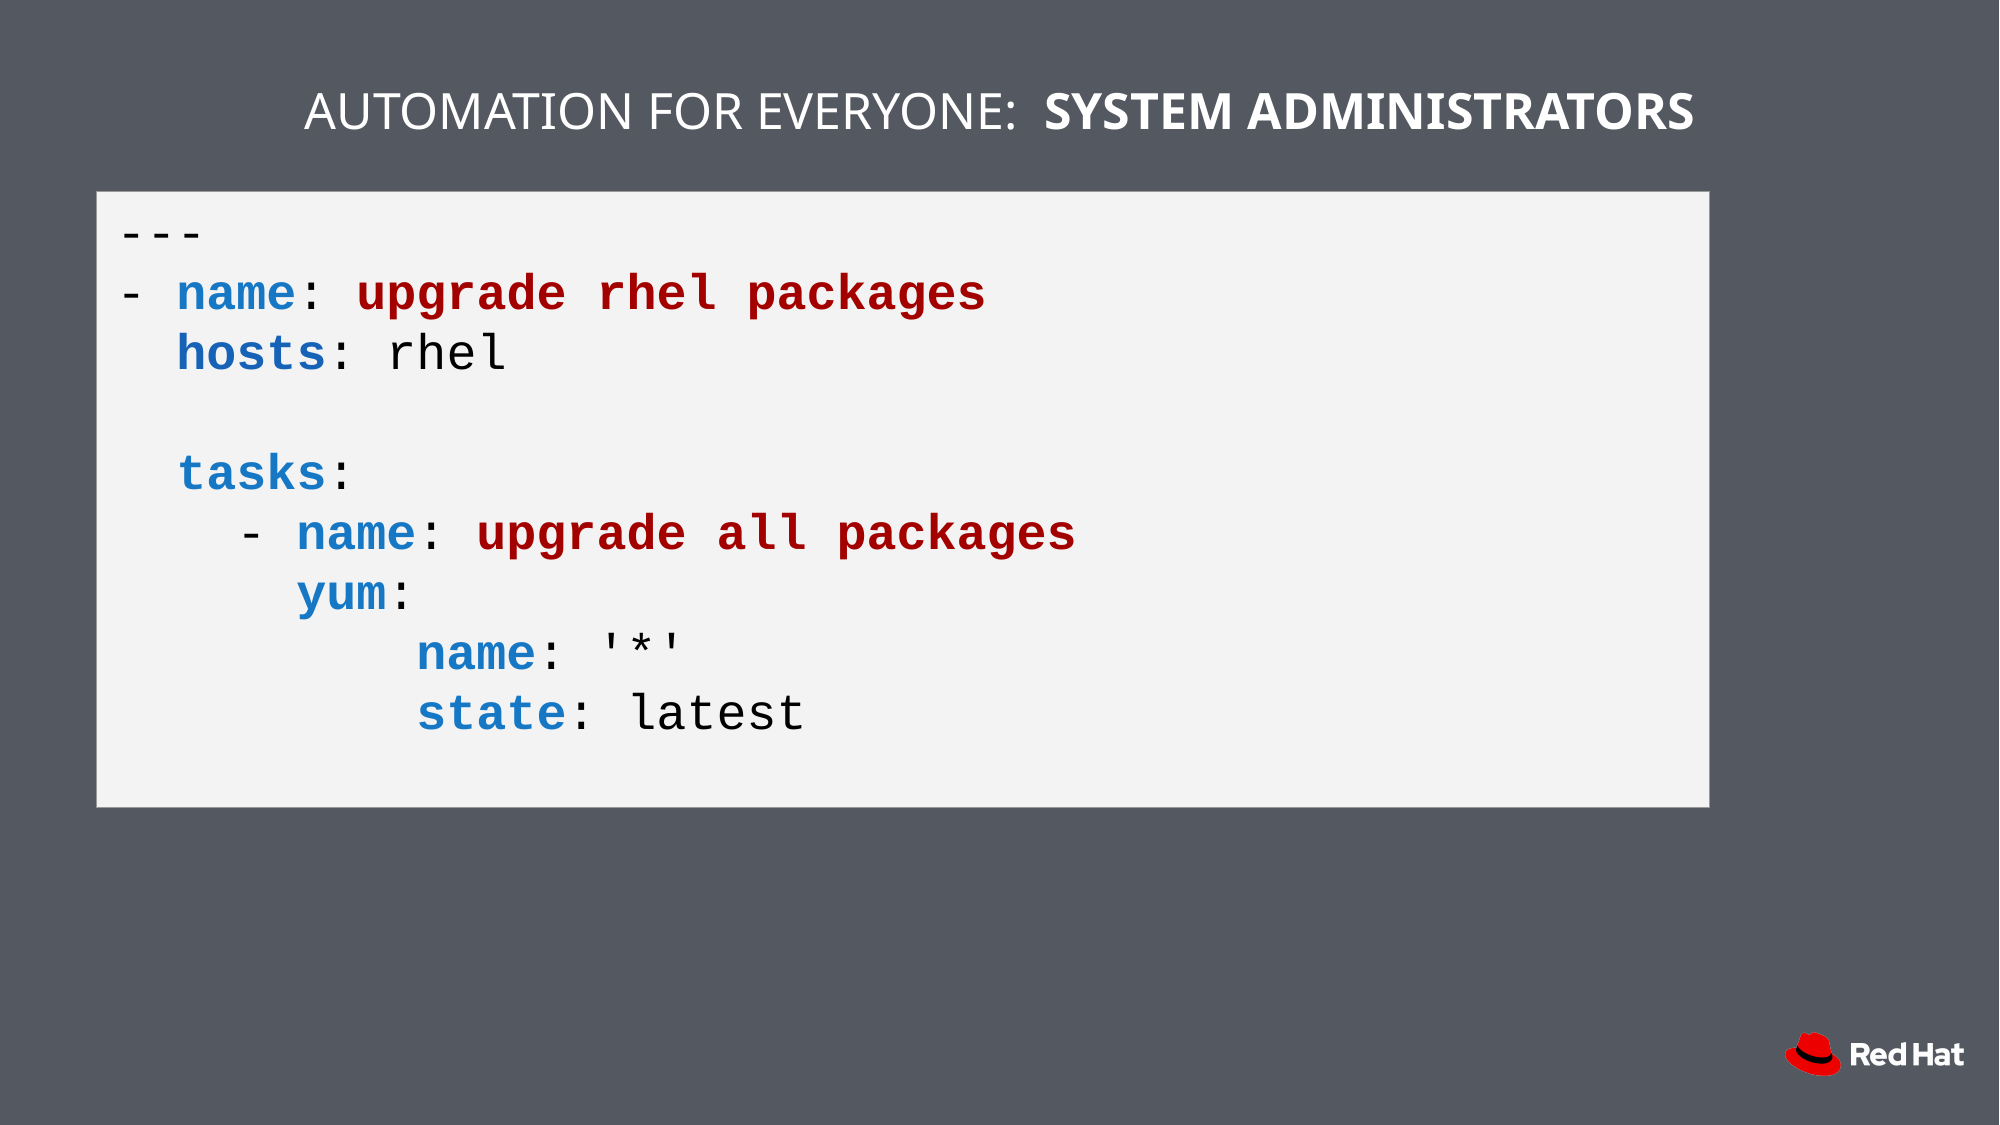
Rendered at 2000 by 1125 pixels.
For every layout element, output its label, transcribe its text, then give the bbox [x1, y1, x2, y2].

text_box AUTOMATION FOR EVERYONE: SYSTEM ADMINISTRATORS [0, 59, 2000, 153]
text_box --- - name: upgrade rhel packages hosts: rhel tasks: - name: upgrade all packages yum: name: '*' state: latest [96, 191, 1710, 808]
picture [1785, 1032, 1964, 1076]
